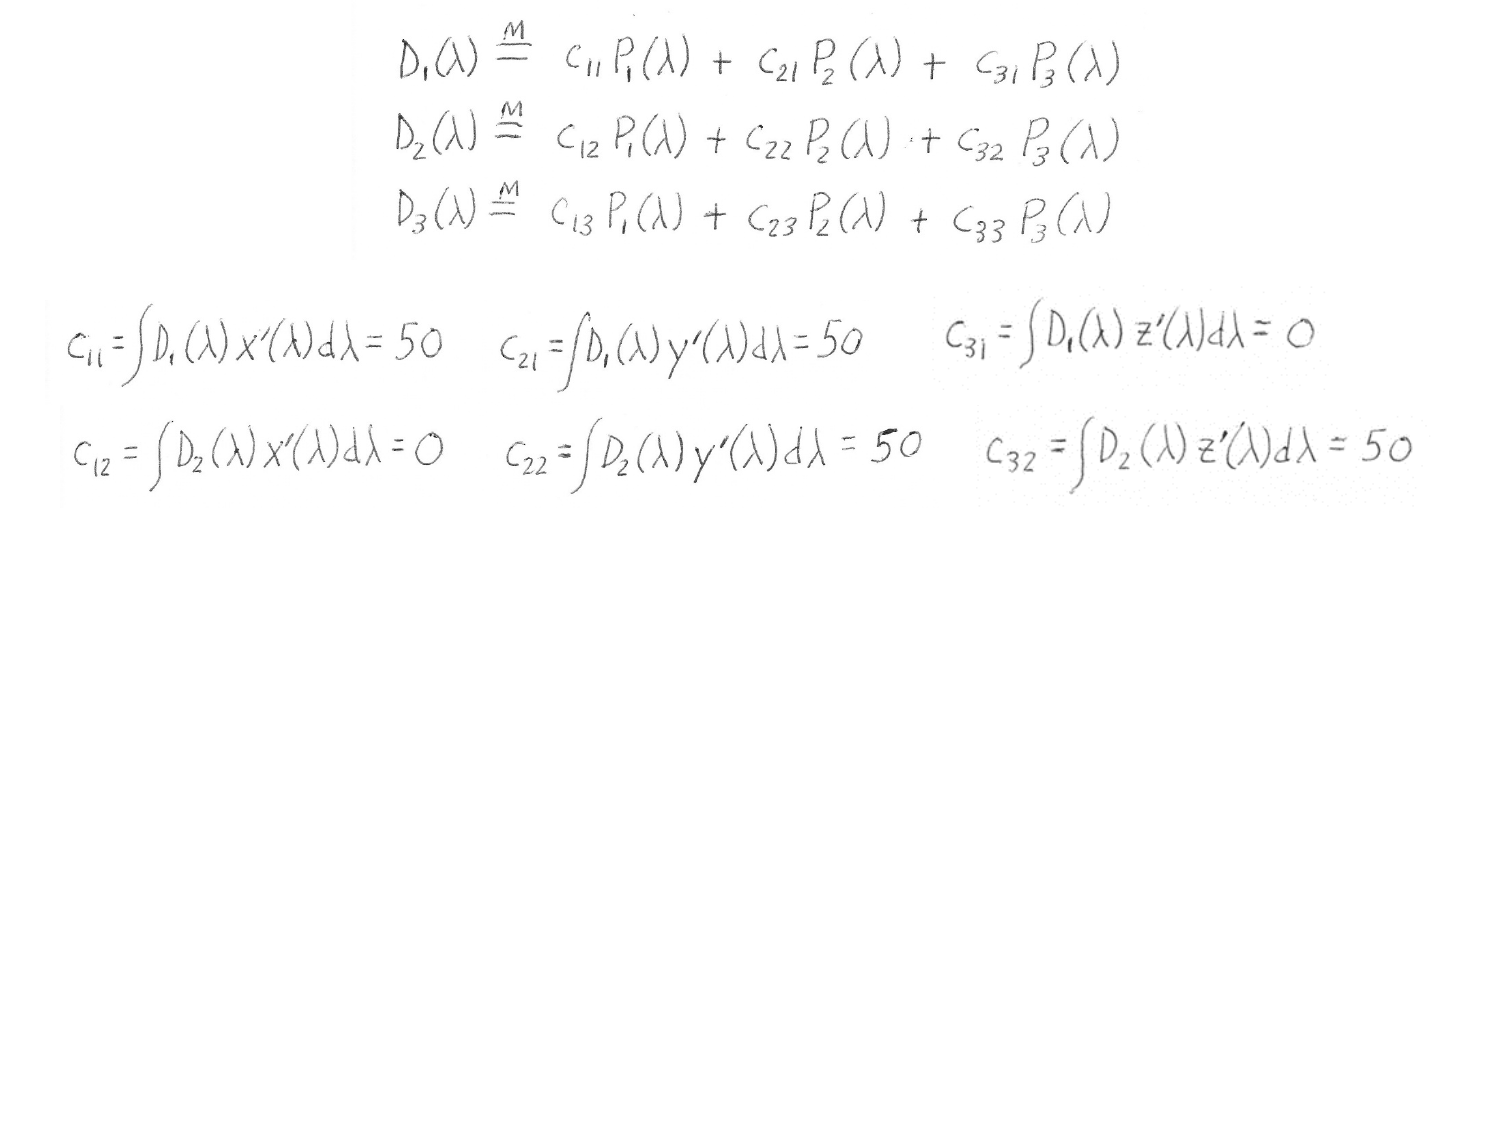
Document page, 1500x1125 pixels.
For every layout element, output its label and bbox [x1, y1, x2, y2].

picture [44, 299, 939, 509]
picture [351, 0, 1149, 261]
picture [929, 284, 1333, 391]
picture [974, 404, 1431, 509]
